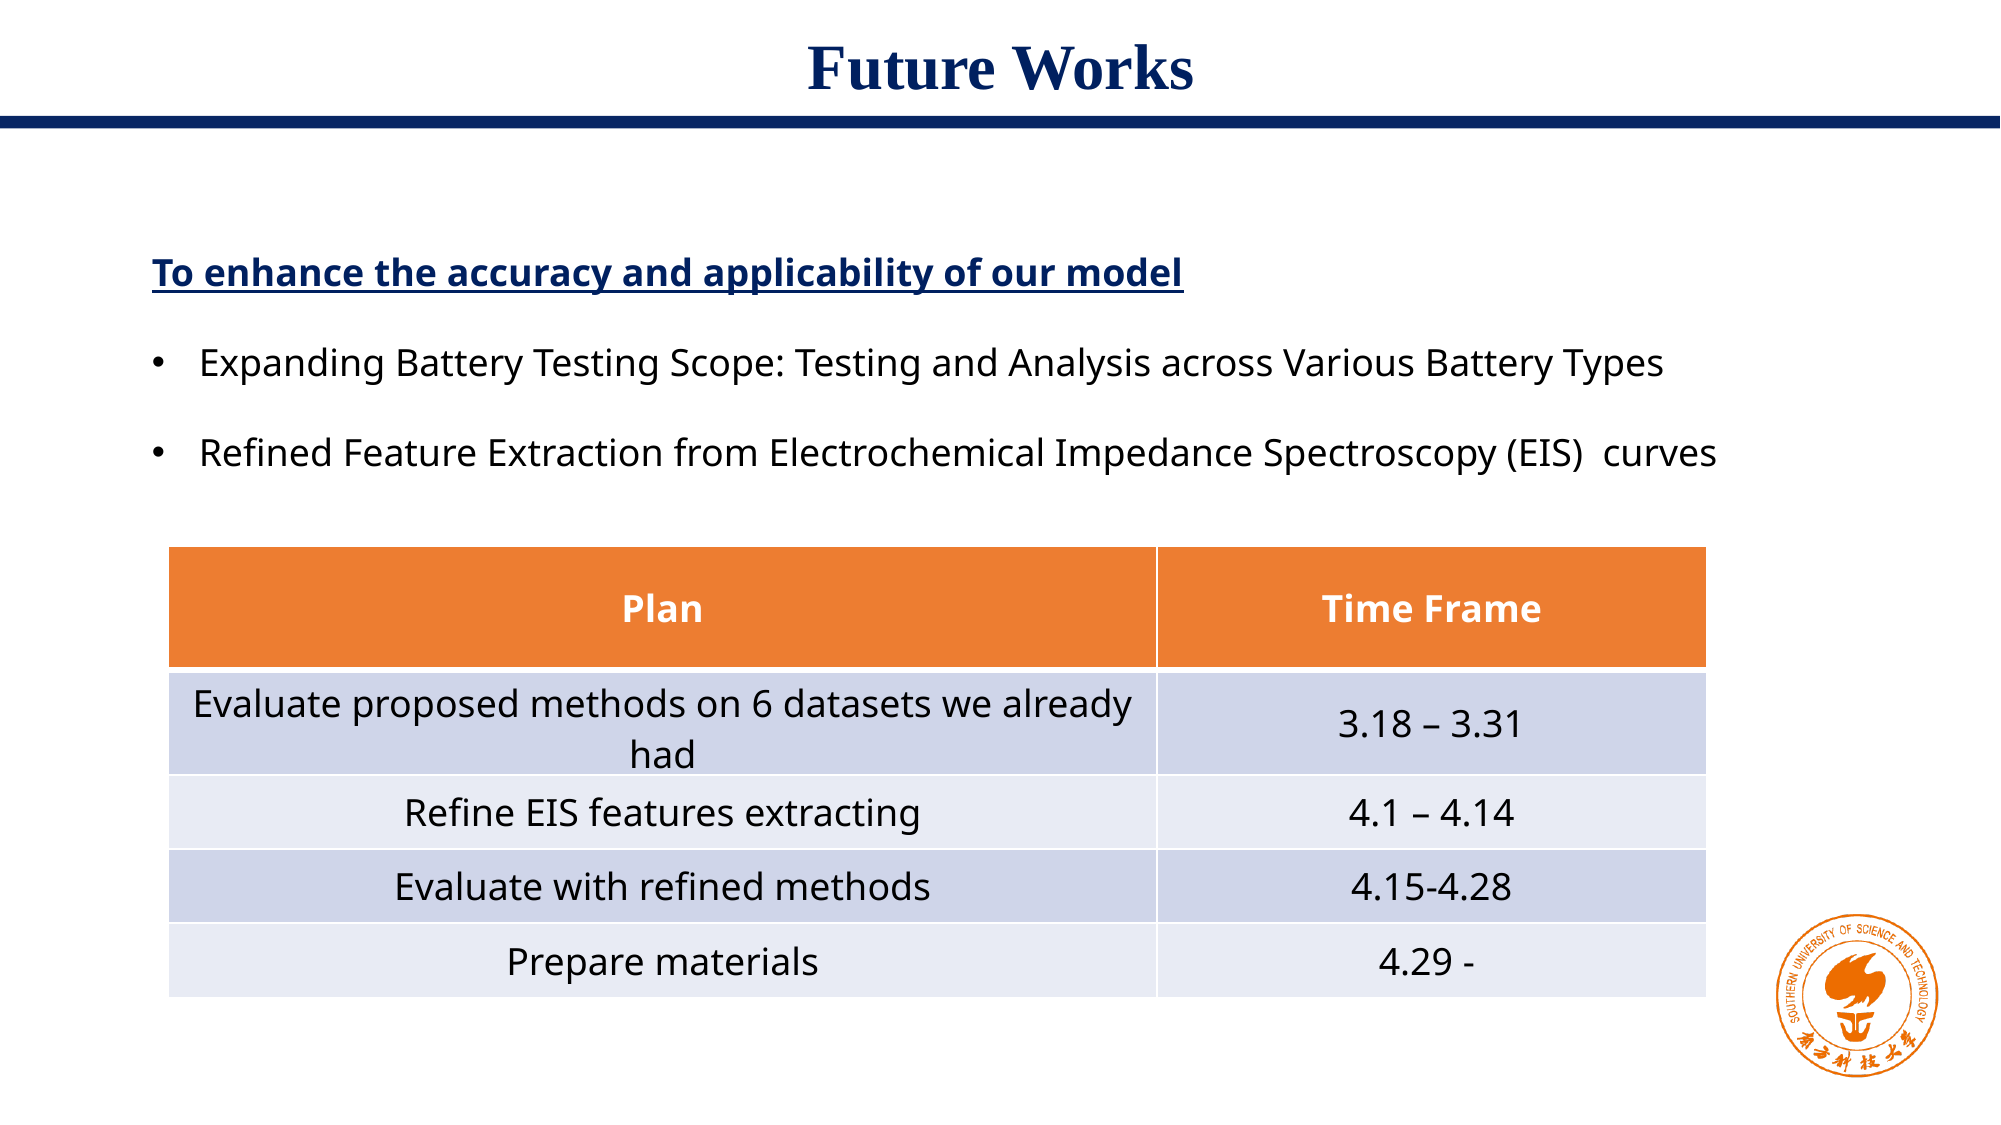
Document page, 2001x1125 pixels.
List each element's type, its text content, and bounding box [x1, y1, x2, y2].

table_cell 3.18 – 3.31 [1158, 673, 1706, 774]
table_cell Refine EIS features extracting [169, 776, 1156, 848]
text_box [0, 115, 2000, 129]
table_header Time Frame [1158, 547, 1706, 667]
table_cell 4.1 – 4.14 [1158, 776, 1706, 848]
table_header Plan [169, 547, 1156, 667]
table_cell Prepare materials [169, 924, 1156, 997]
picture [1773, 911, 1943, 1079]
table_cell 4.15-4.28 [1158, 850, 1706, 922]
table_cell 4.29 - [1158, 924, 1706, 997]
table_cell Evaluate proposed methods on 6 datasets we already had [169, 673, 1156, 774]
table_cell Evaluate with refined methods [169, 850, 1156, 922]
title Future Works [2, 20, 2000, 115]
text_box To enhance the accuracy and applicability of our model Expanding Battery Testing Scope: Testing and Analysis across Various Battery Types Refined Feature Extraction from Electrochemical Impedance Spectroscopy (EIS) curves [137, 241, 1797, 482]
